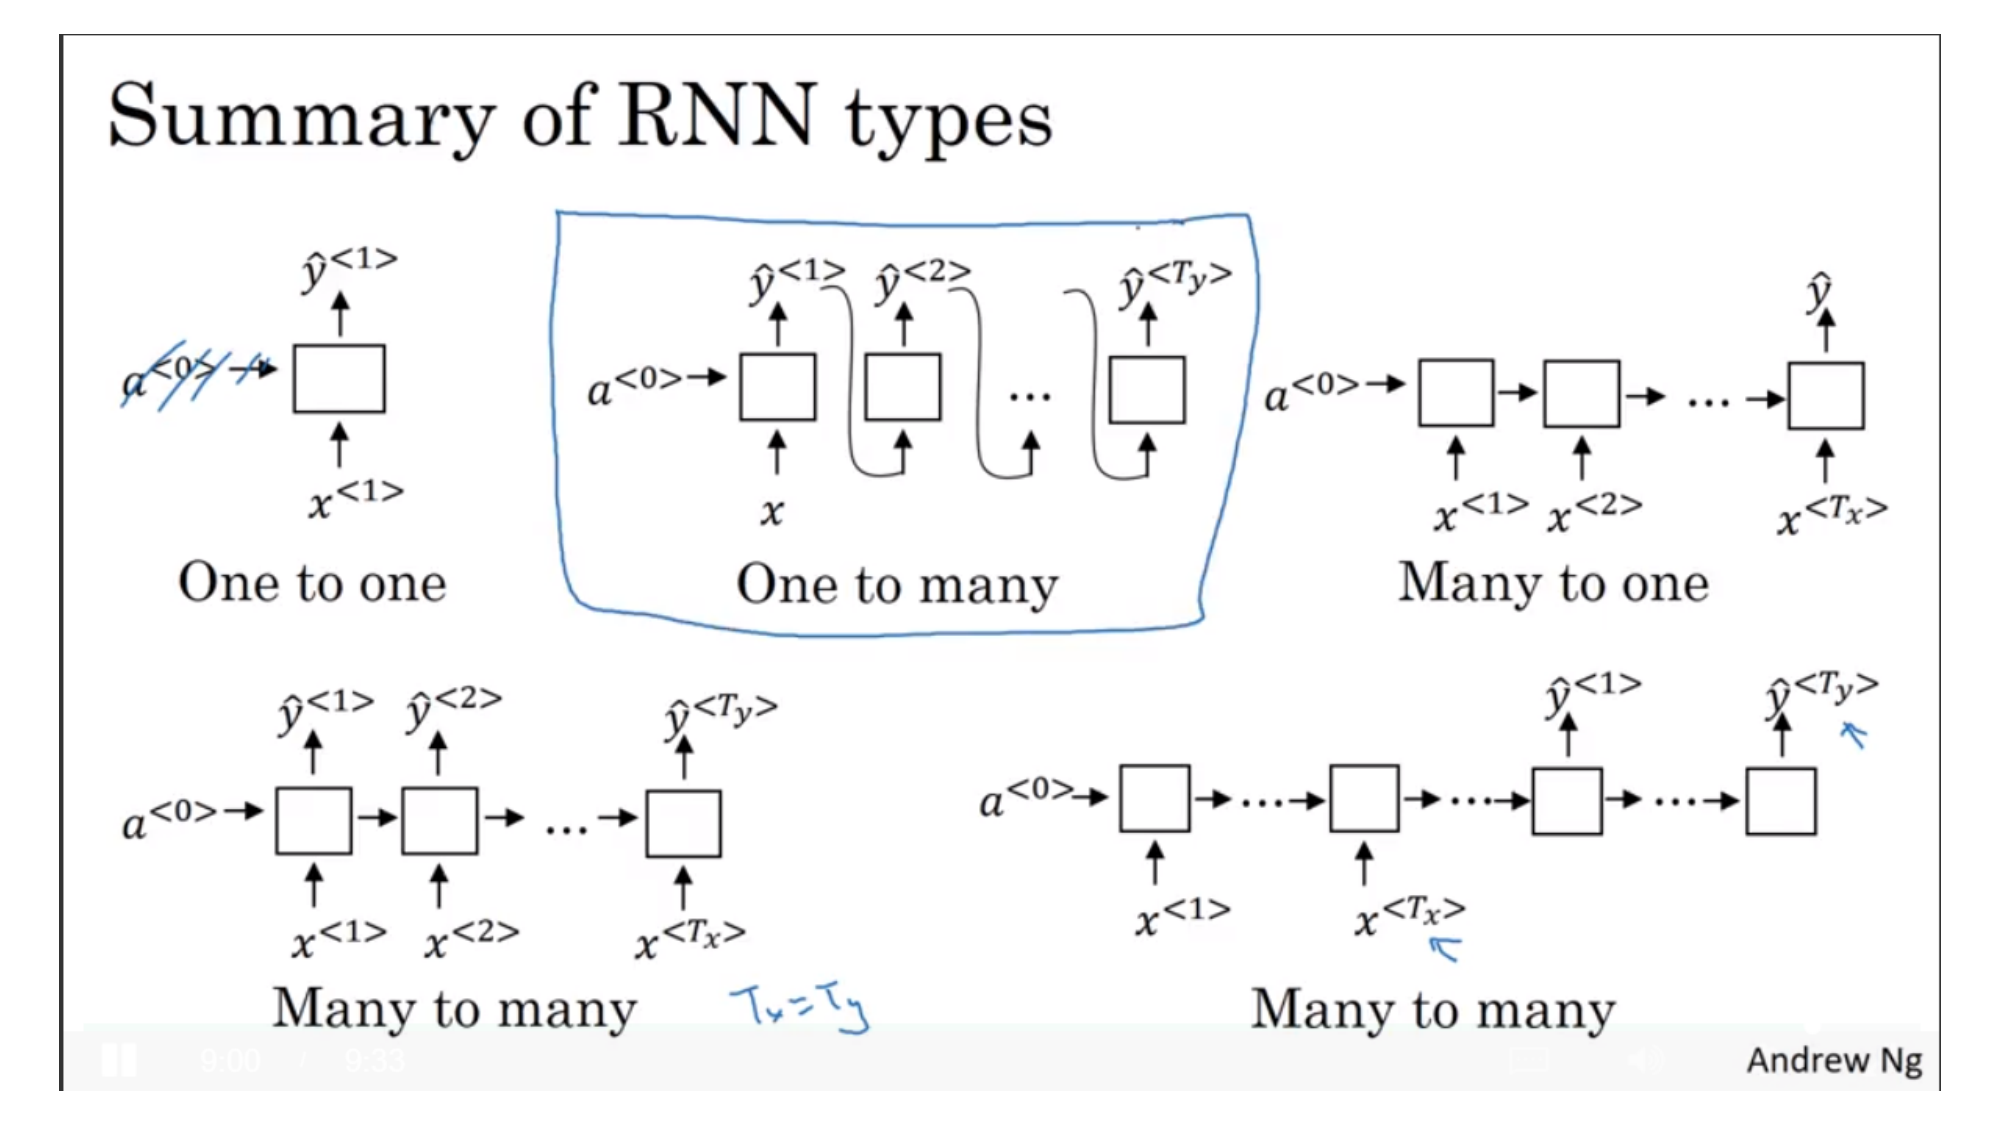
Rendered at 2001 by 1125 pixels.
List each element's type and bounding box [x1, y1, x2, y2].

picture [59, 34, 1941, 1091]
